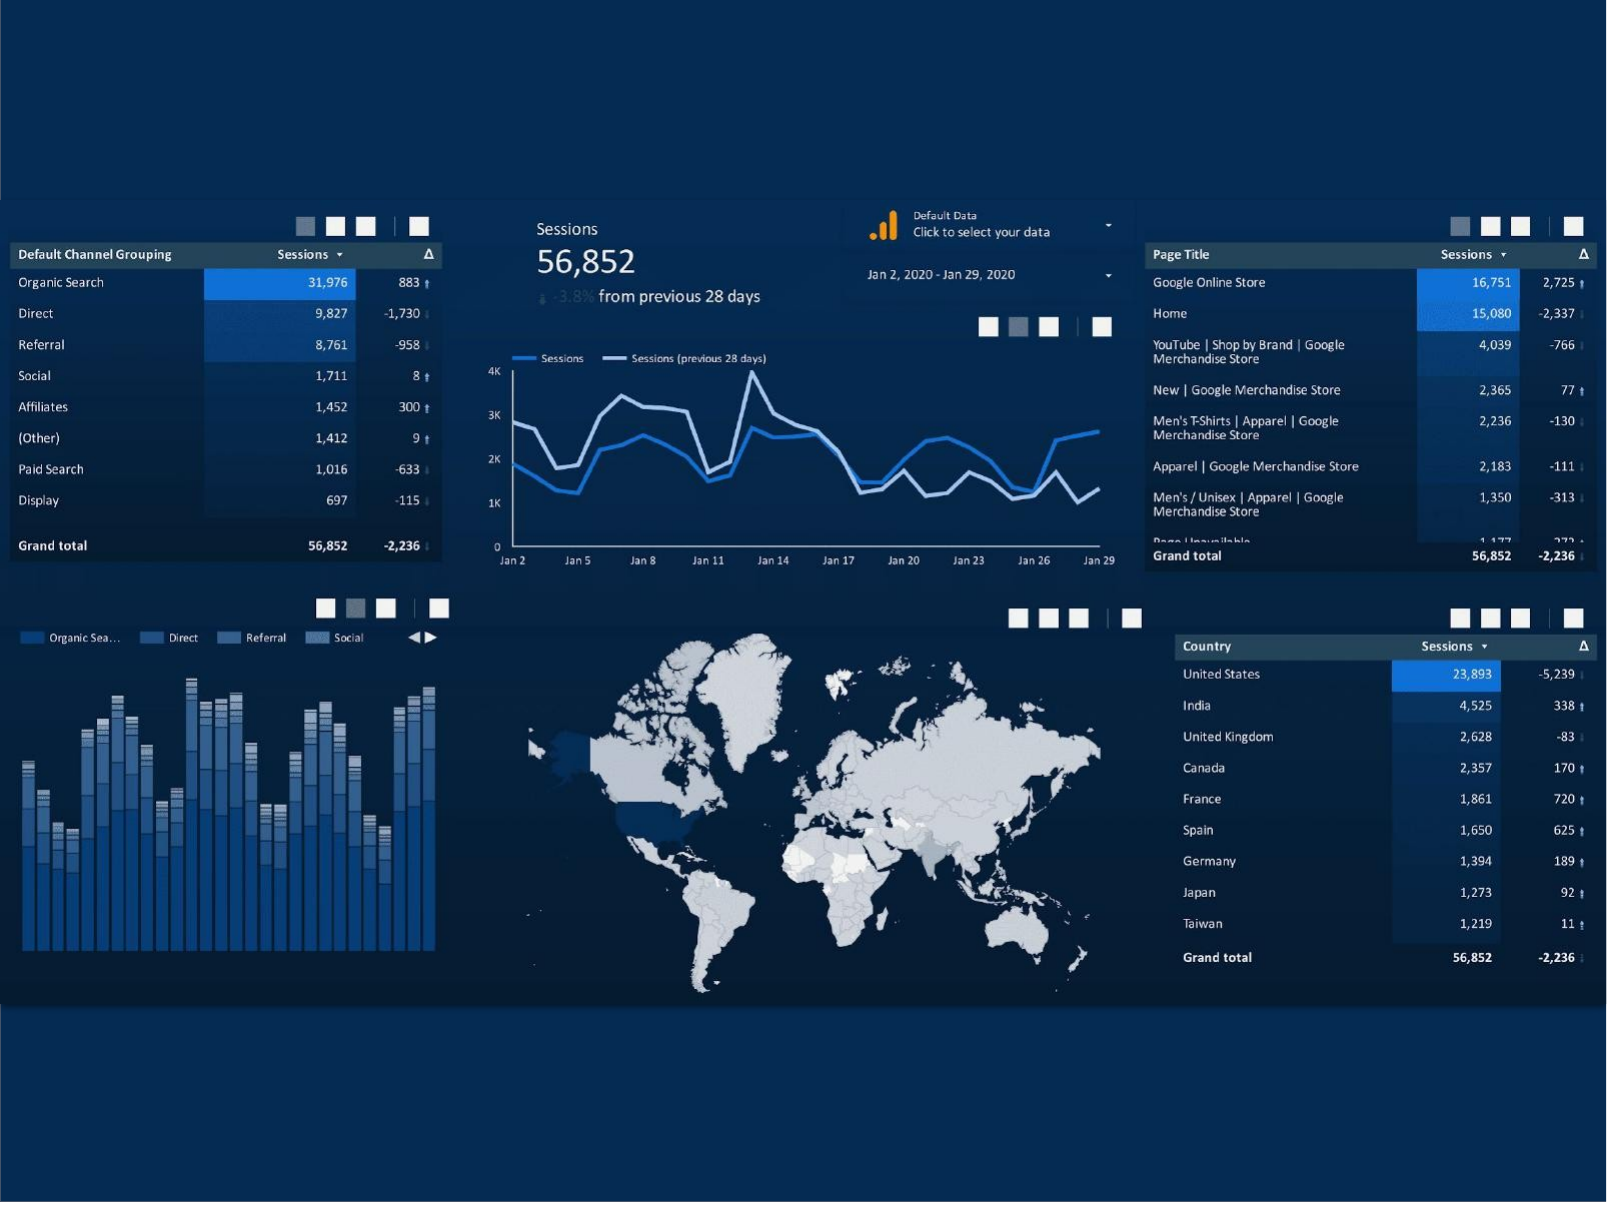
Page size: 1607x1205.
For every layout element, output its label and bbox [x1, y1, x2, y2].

text_box [0, 0, 1607, 1203]
